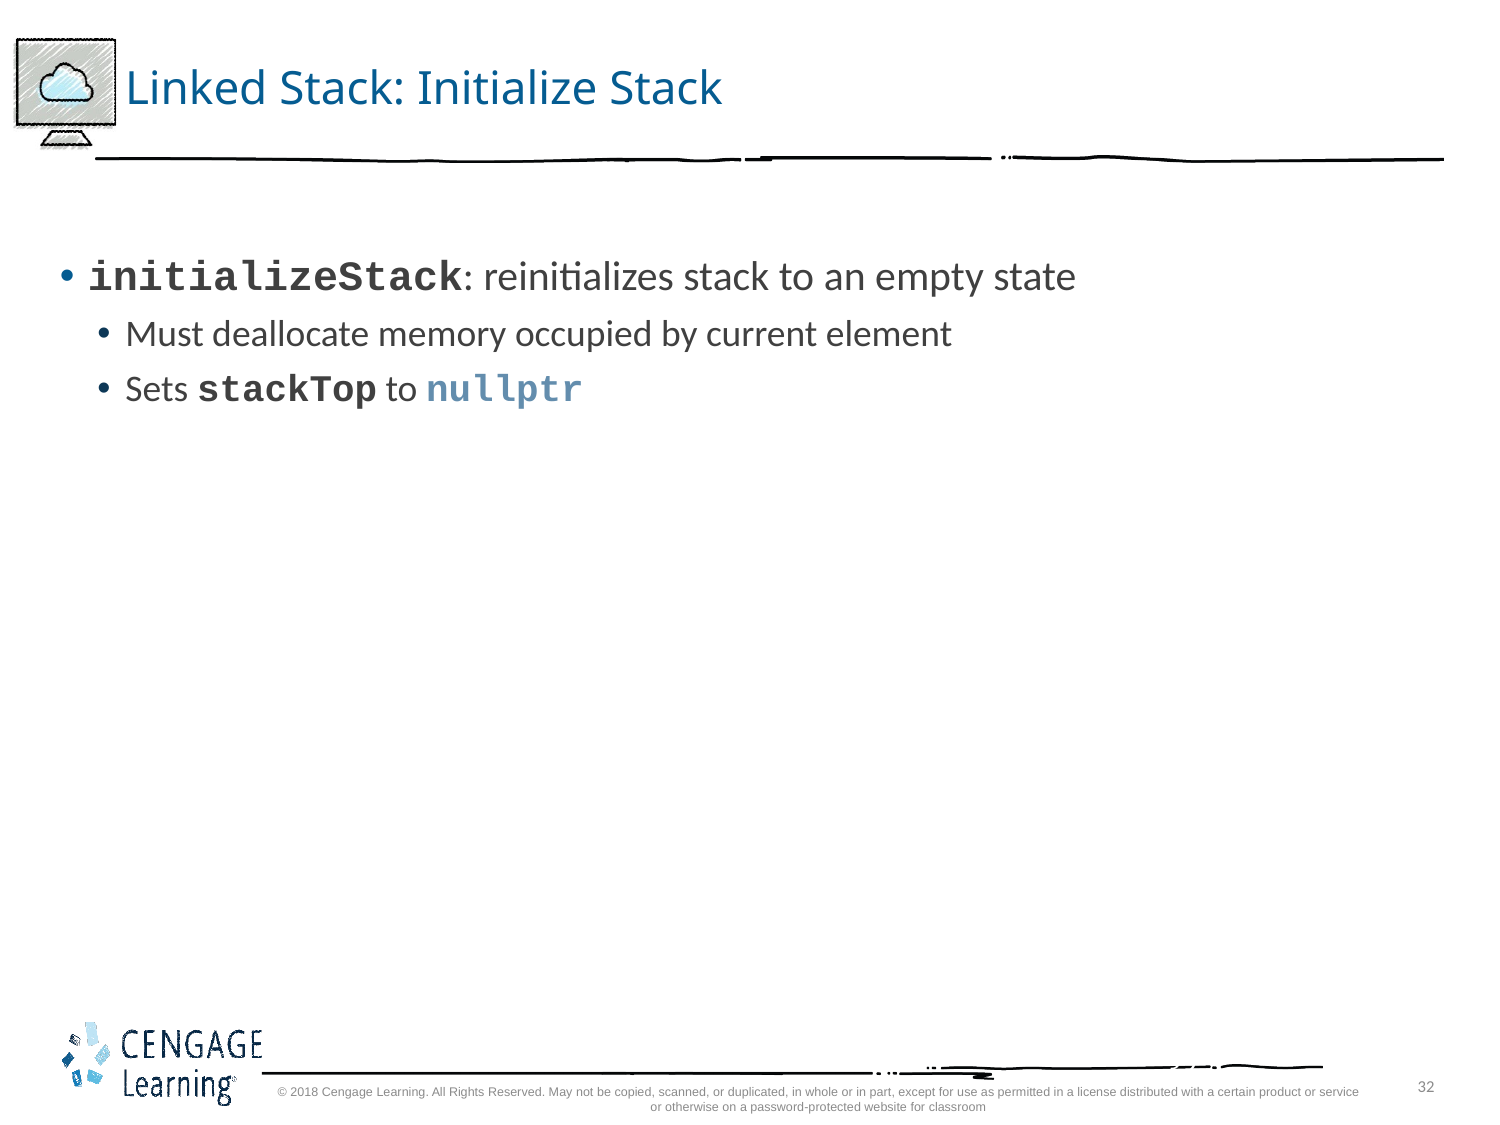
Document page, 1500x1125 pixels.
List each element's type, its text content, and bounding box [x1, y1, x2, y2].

picture [62, 1022, 1149, 1106]
picture [12, 36, 117, 151]
picture [95, 155, 1444, 163]
list initializeStack: reinitializes stack to an empty state Must deallocate memory occupied by current element Sets stackTop to nullptr [59, 252, 1441, 413]
slide_number 32 [1149, 1042, 1500, 1103]
title Linked Stack: Initialize Stack [125, 66, 1442, 116]
footer © 2018 Cengage Learning. All Rights Reserved. May not be copied, scanned, or duplicated, in whole or in part, except for use as permitted in a license distributed with a certain product or service or otherwise on a password-protected website for classroom [261, 1079, 1375, 1120]
